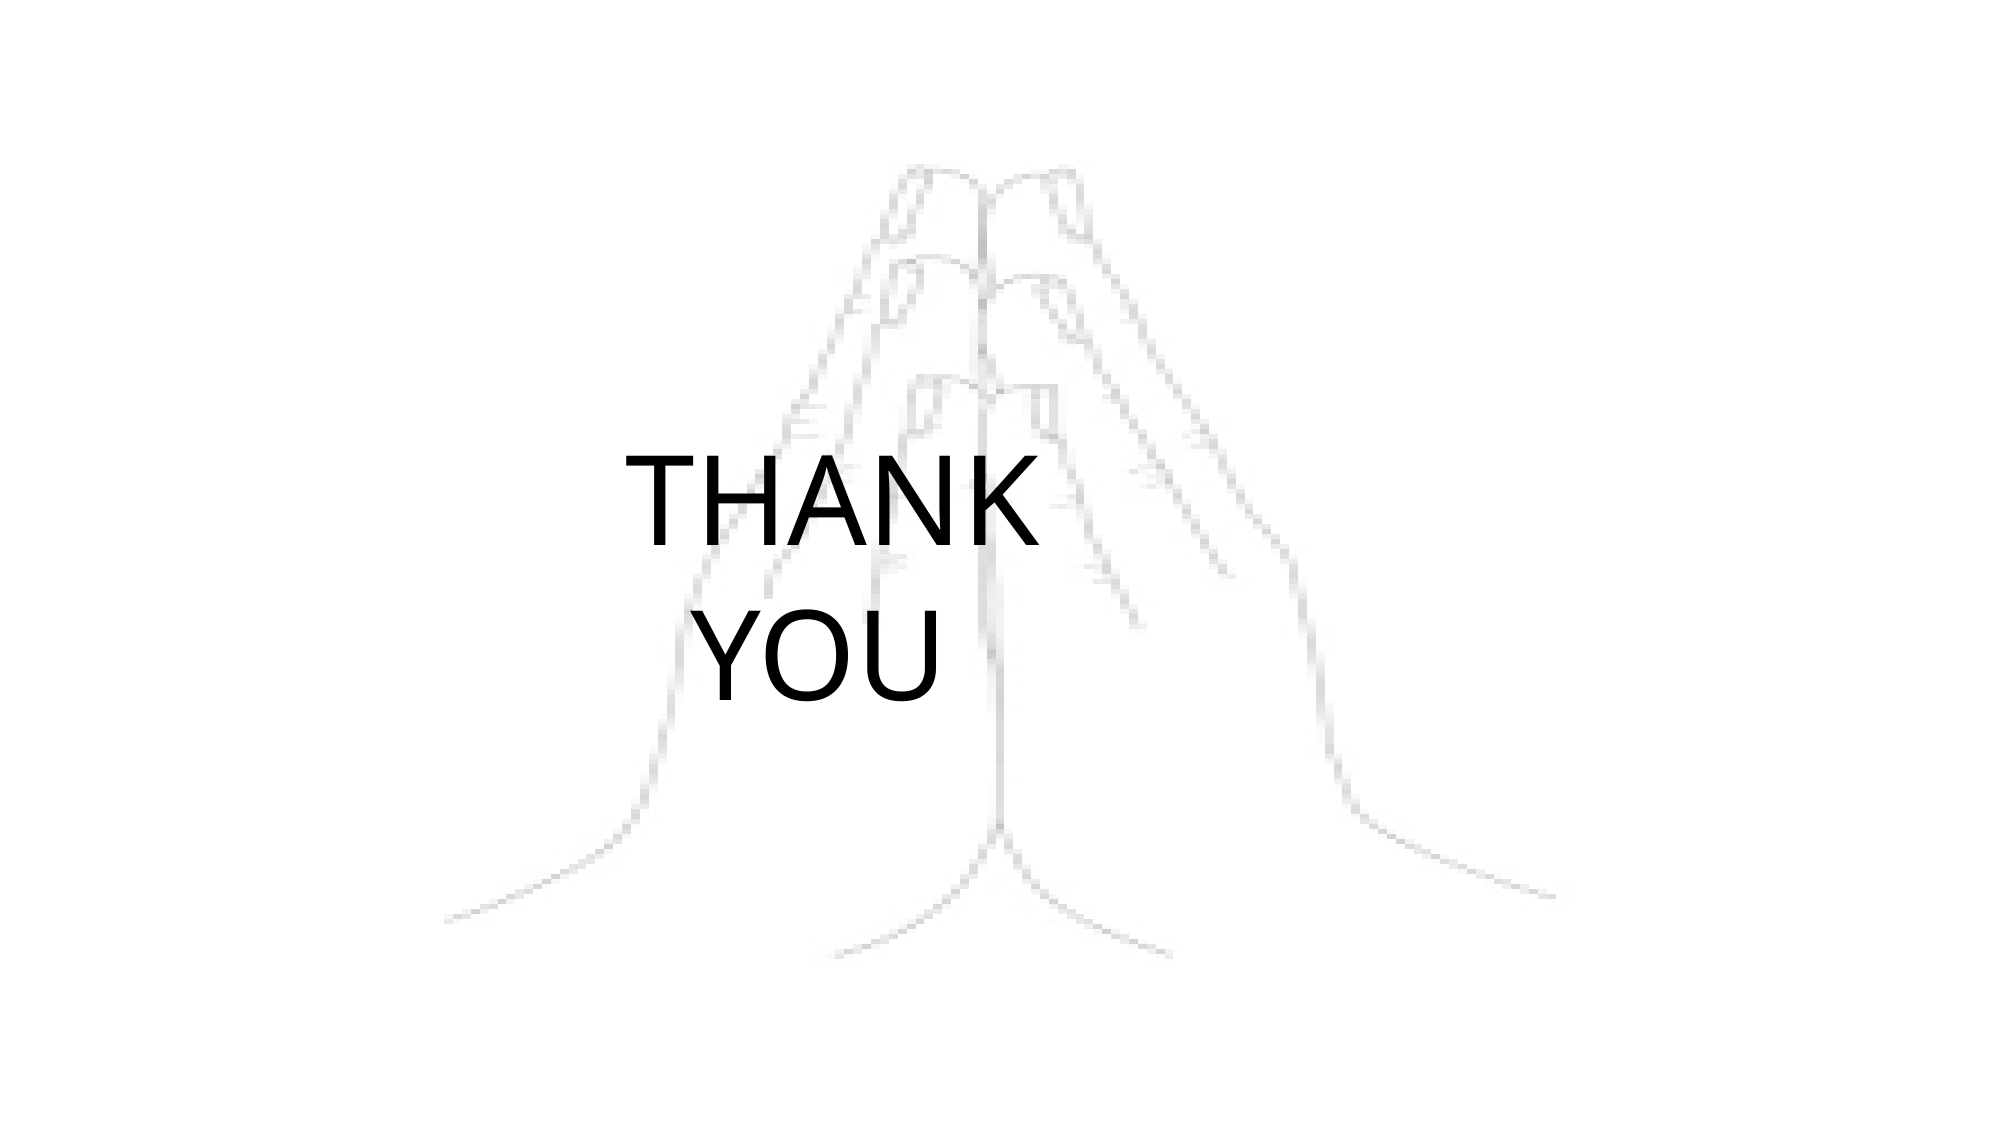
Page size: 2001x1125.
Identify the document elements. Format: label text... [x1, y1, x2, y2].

list THANK YOU [188, 178, 1914, 892]
